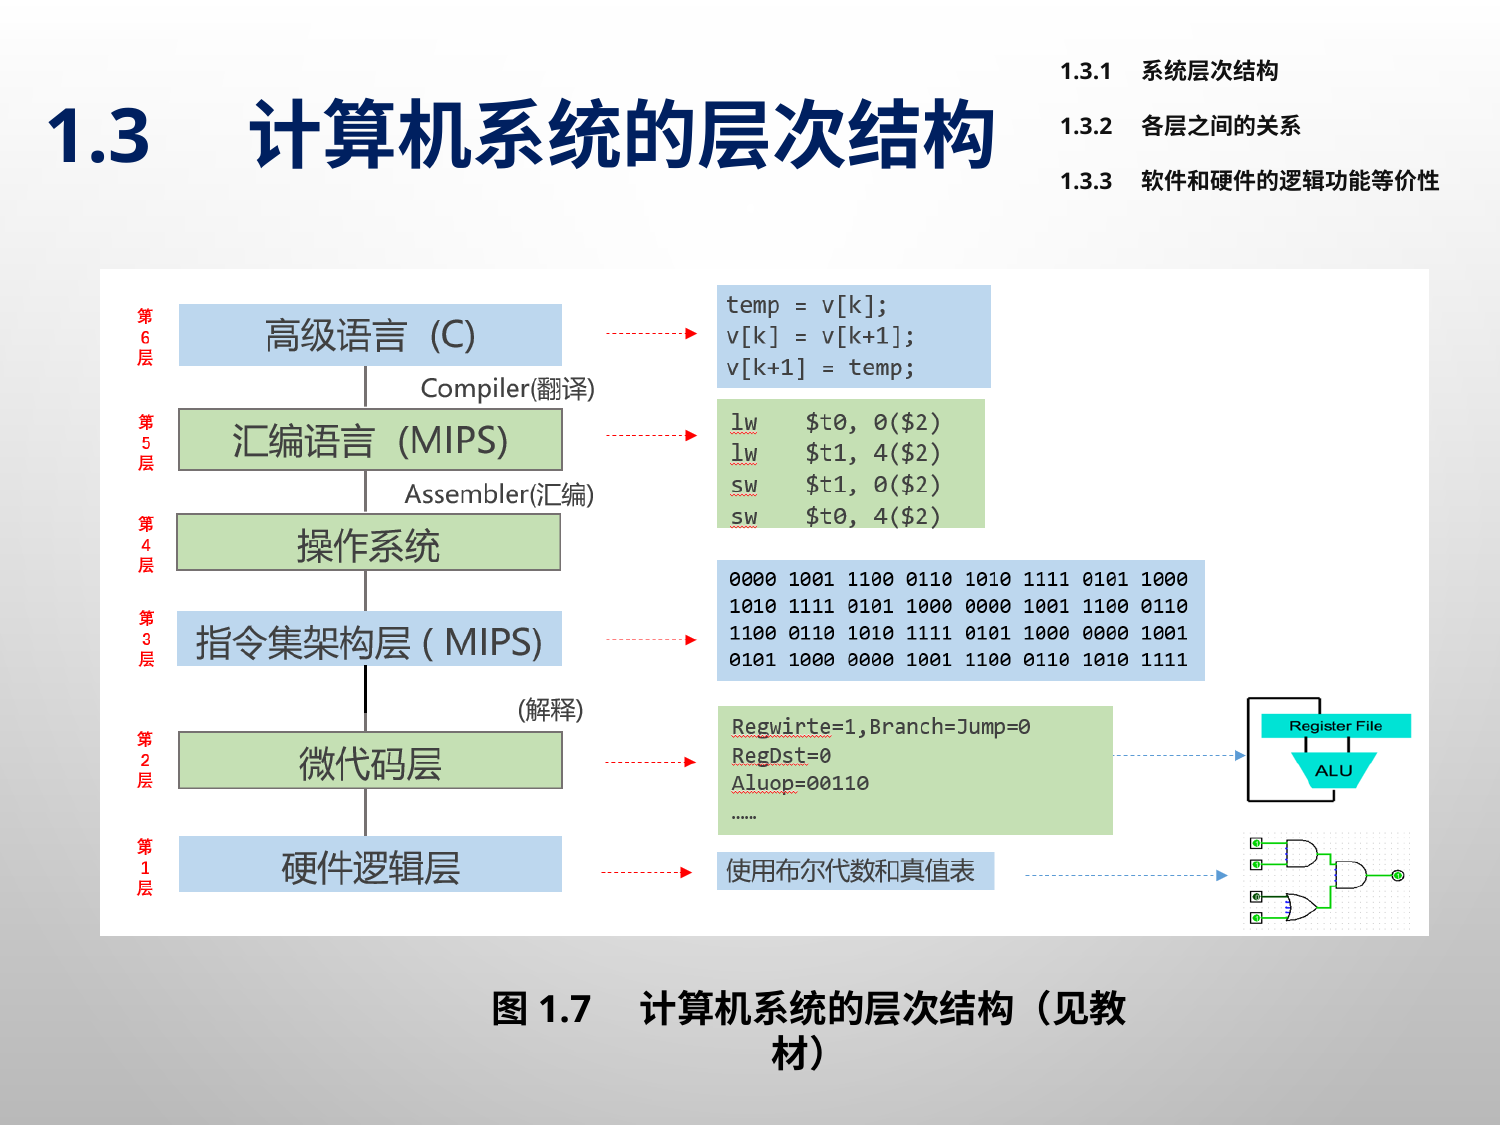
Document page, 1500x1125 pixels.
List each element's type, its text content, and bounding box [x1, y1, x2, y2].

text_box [100, 269, 1430, 1039]
title 1.3 计算机系统的层次结构 [29, 7, 1305, 270]
text_box 1.3.1 系统层次结构 1.3.2 各层之间的关系 1.3.3 软件和硬件的逻辑功能等价性 [1045, 49, 1471, 229]
picture [0, 0, 1500, 1125]
